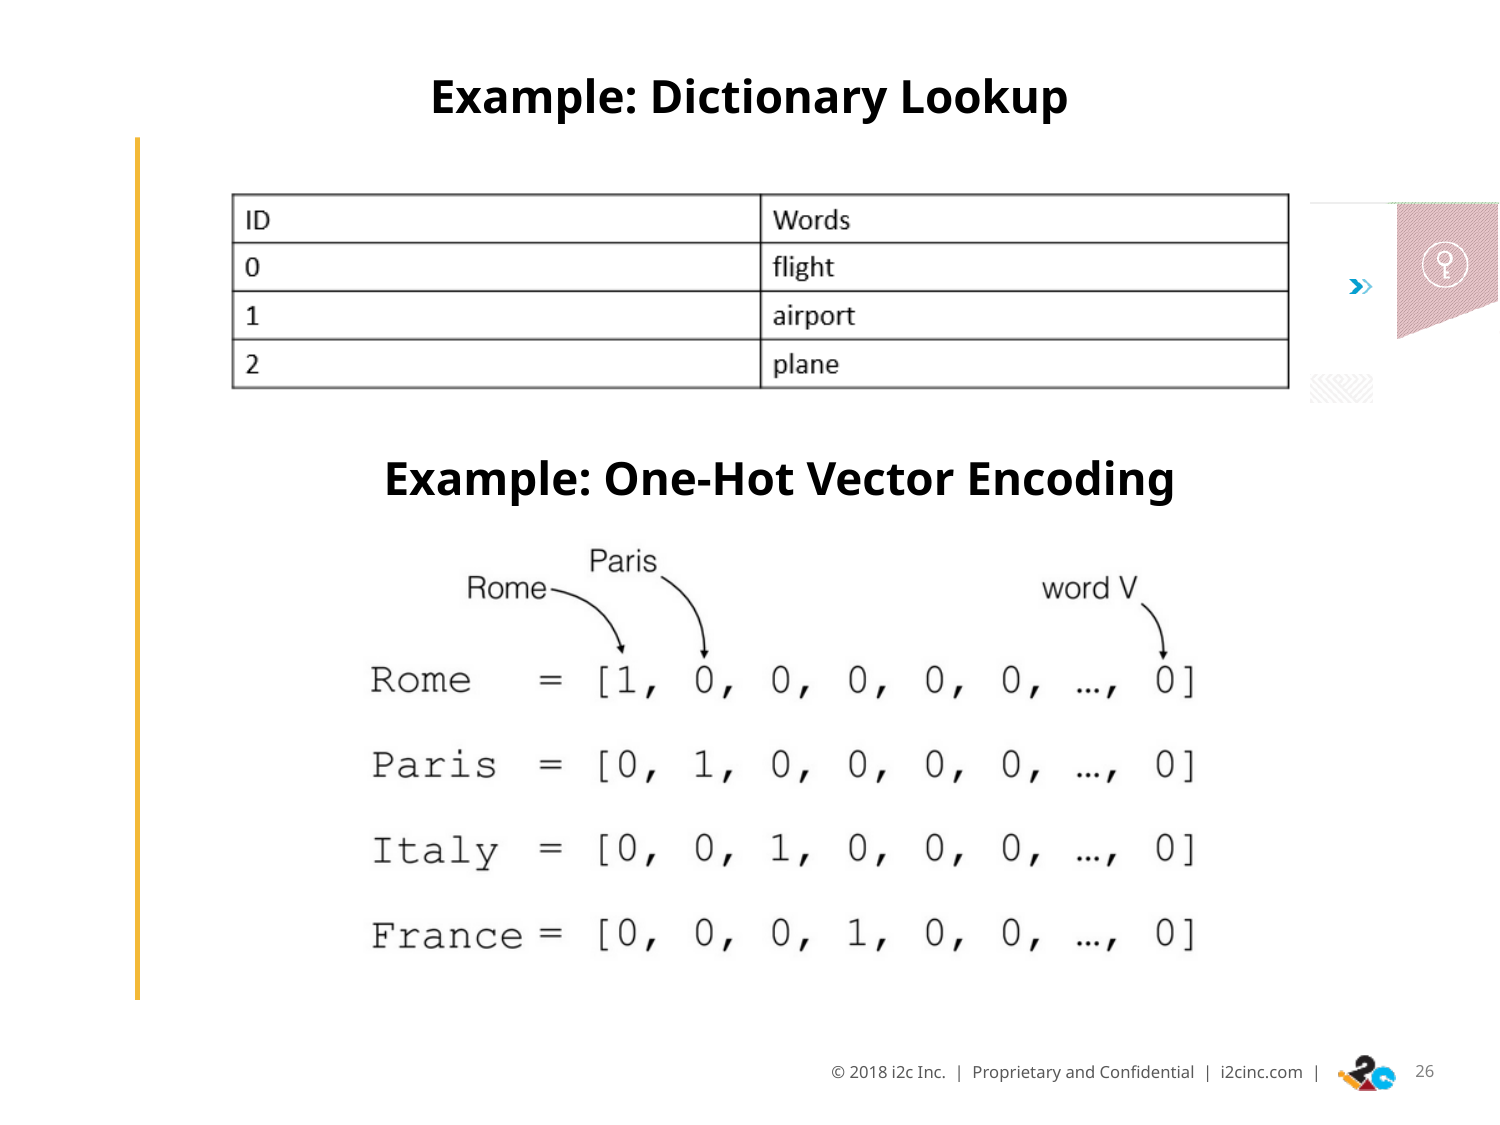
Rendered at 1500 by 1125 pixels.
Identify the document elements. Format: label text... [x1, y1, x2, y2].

picture [1337, 1054, 1396, 1091]
picture [359, 534, 1200, 1005]
text_box Example: One-Hot Vector Encoding [105, 449, 1455, 505]
picture [209, 178, 1500, 405]
text_box Example: Dictionary Lookup [74, 67, 1425, 123]
